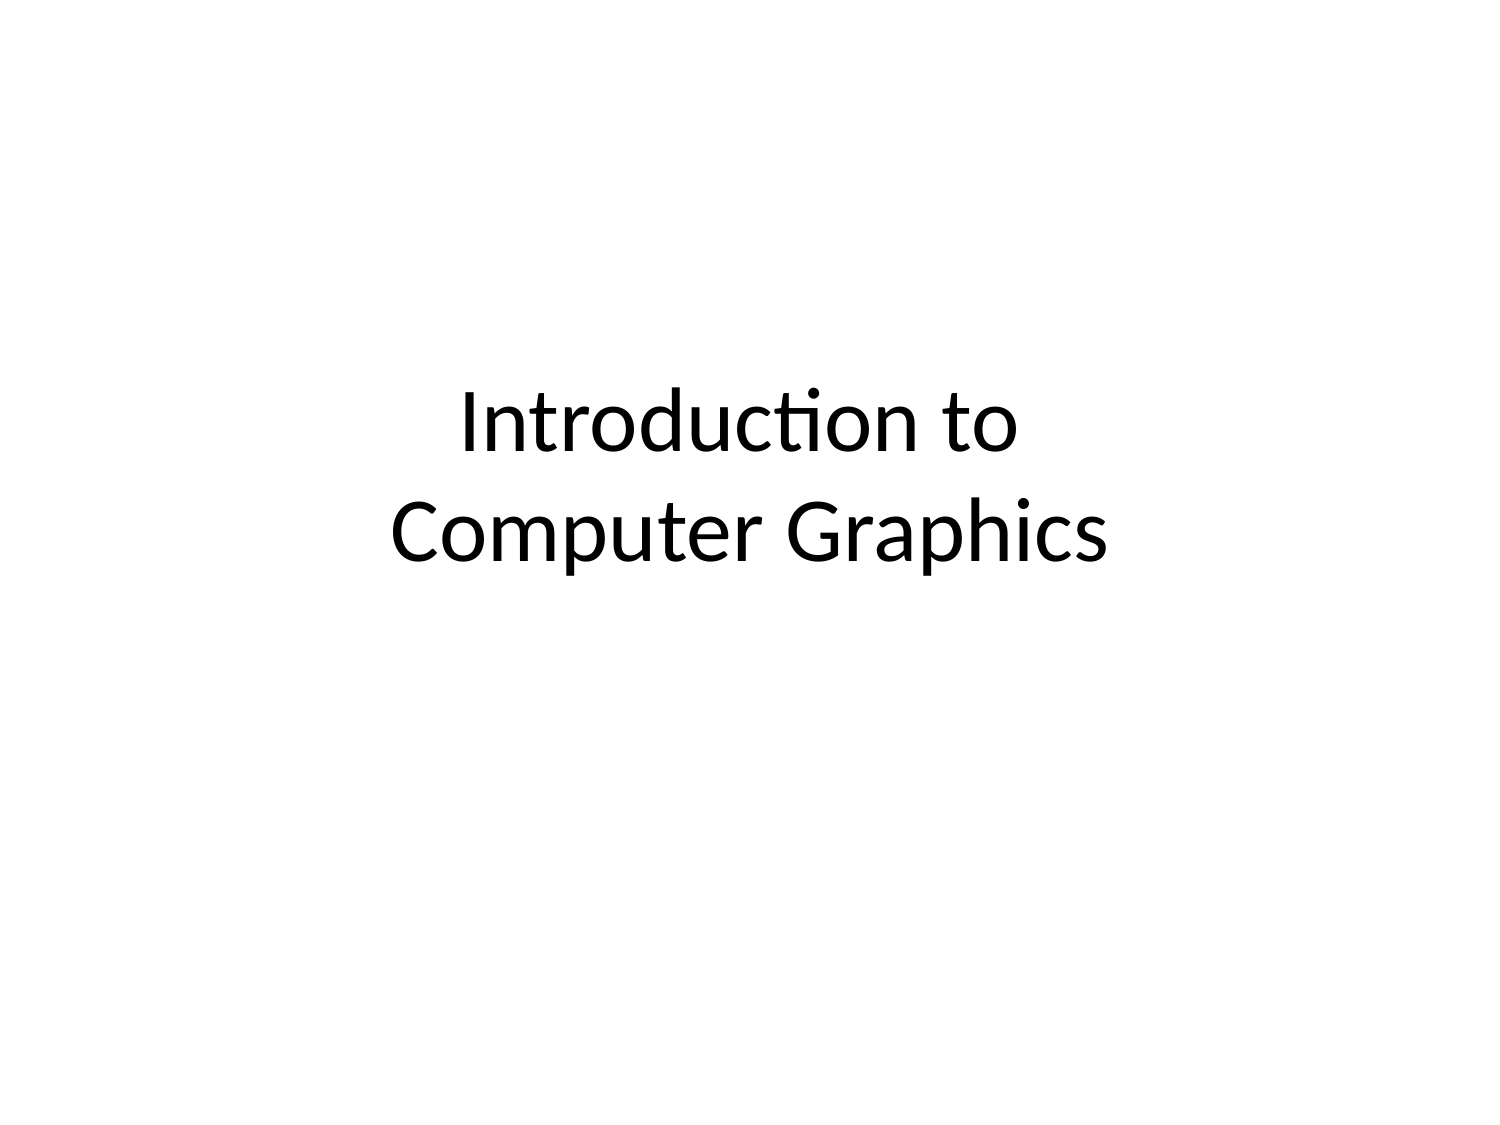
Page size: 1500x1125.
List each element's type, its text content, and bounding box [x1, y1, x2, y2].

title Introduction to Computer Graphics [112, 349, 1388, 591]
